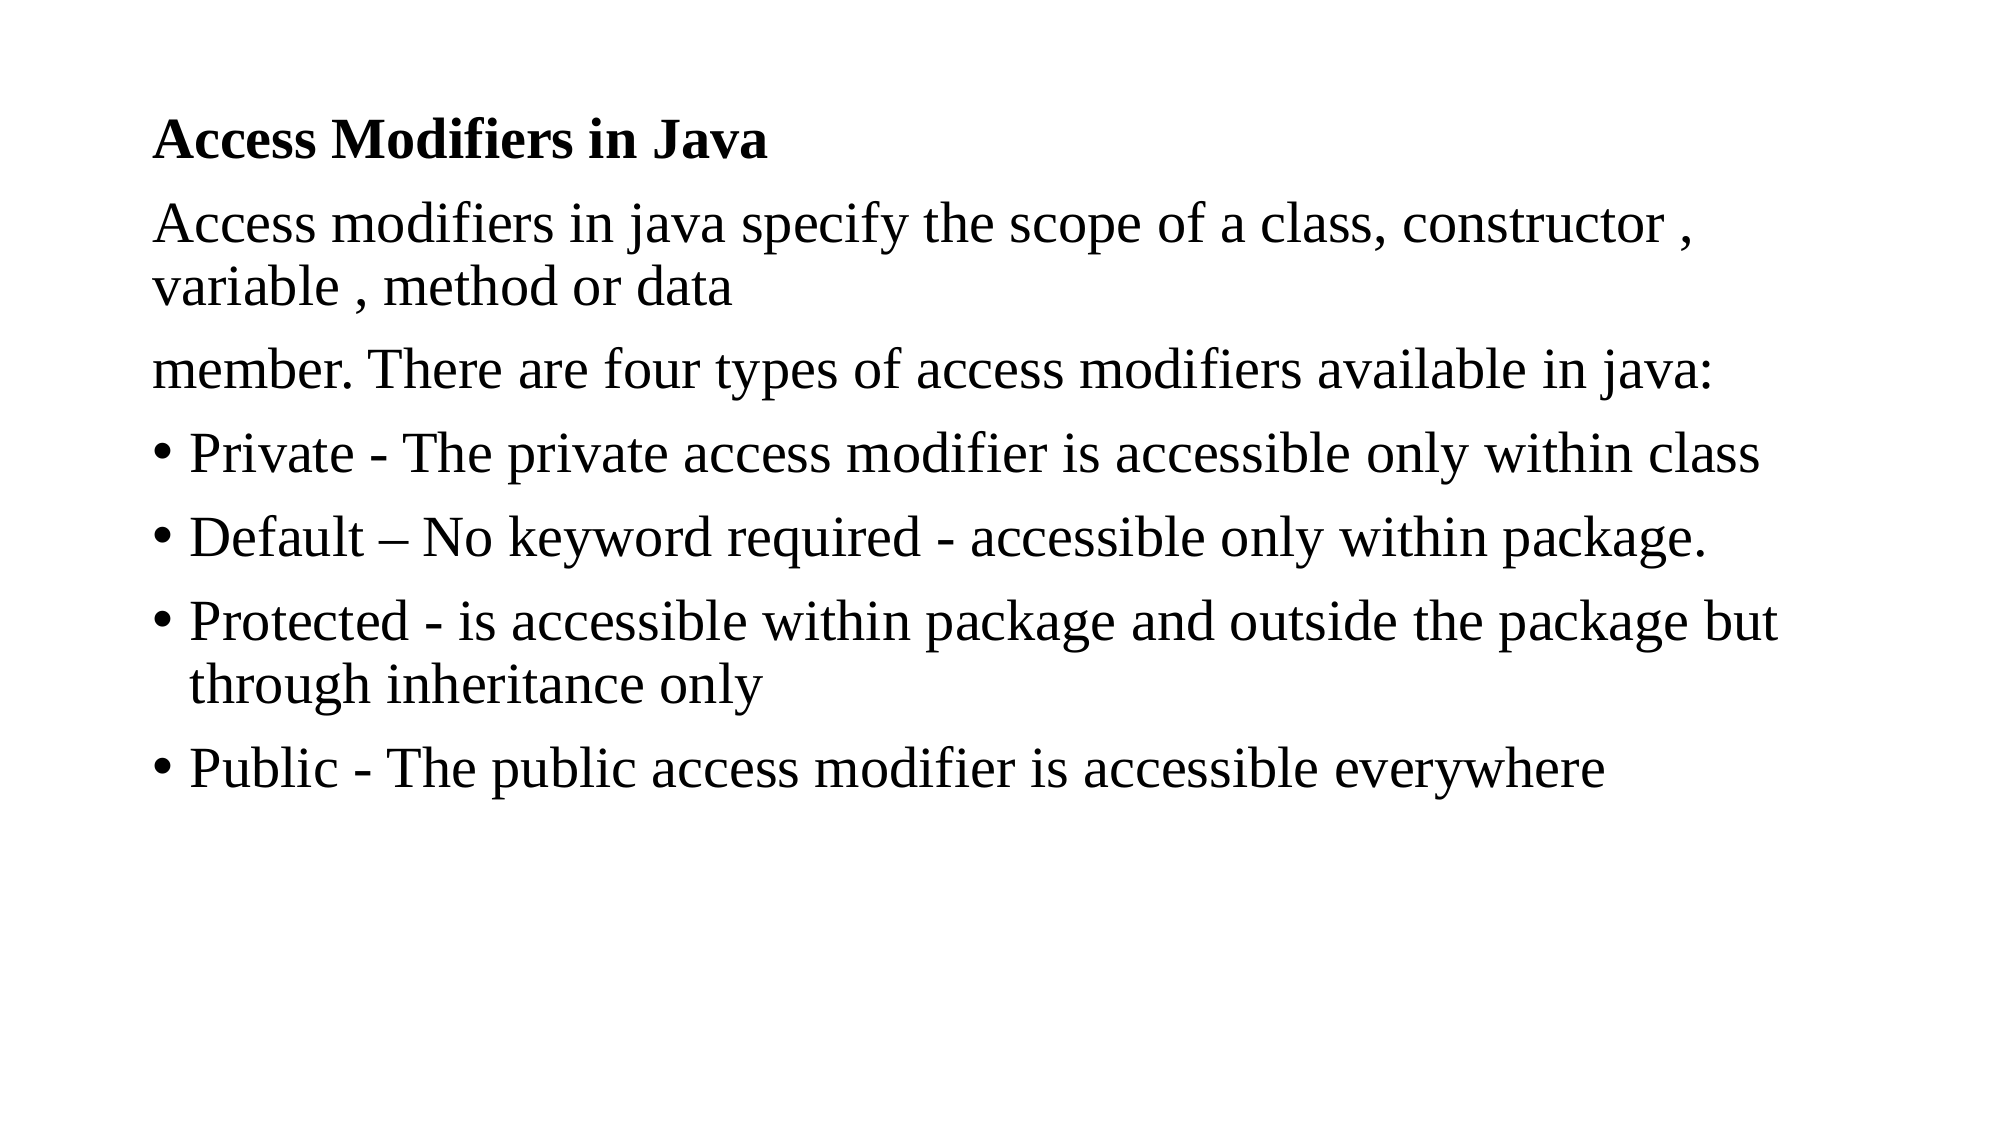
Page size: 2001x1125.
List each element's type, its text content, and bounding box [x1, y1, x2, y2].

list Access Modifiers in Java Access modifiers in java specify the scope of a class, constructor , variable , method or data member. There are four types of access modifiers available in java: Private - The private access modifier is accessible only within class Default – No keyword required - accessible only within package. Protected - is accessible within package and outside the package but through inheritance only Public - The public access modifier is accessible everywhere [137, 100, 1863, 1014]
